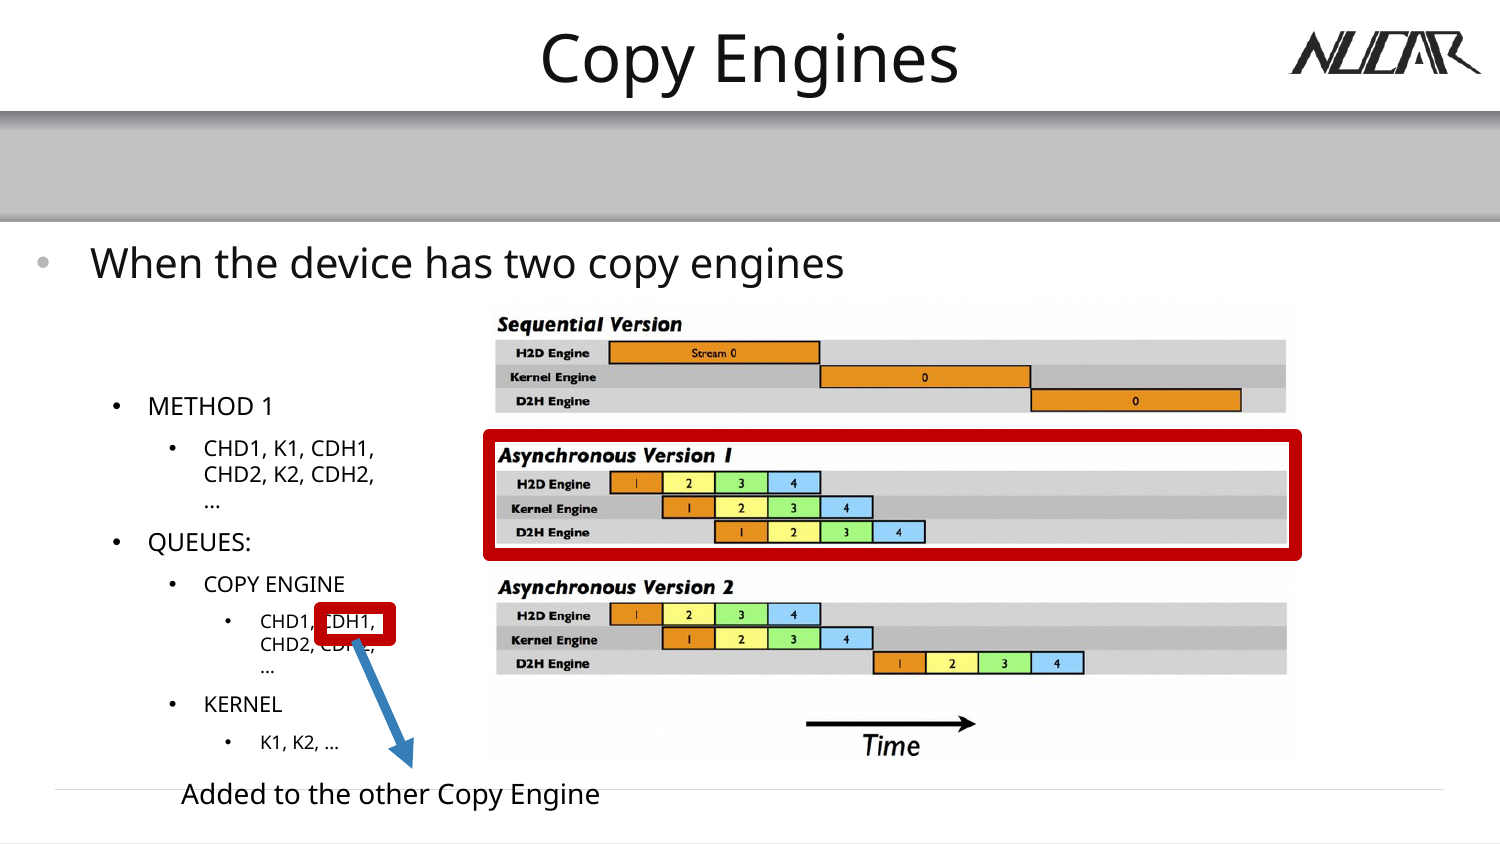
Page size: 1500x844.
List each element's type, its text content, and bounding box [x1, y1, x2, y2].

picture [472, 300, 1318, 772]
title Copy Engines [97, 0, 1403, 111]
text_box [354, 639, 413, 769]
text_box Method 1 CHD1, K1, CDH1, CHD2, K2, CDH2, … Queues: Copy engine CHD1, CDH1, CHD2, CDH2, … Kernel K1, K2, … [101, 379, 401, 764]
text_box [319, 606, 392, 642]
text_box Added to the other Copy Engine [166, 768, 659, 818]
list When the device has two copy engines [0, 221, 1500, 735]
